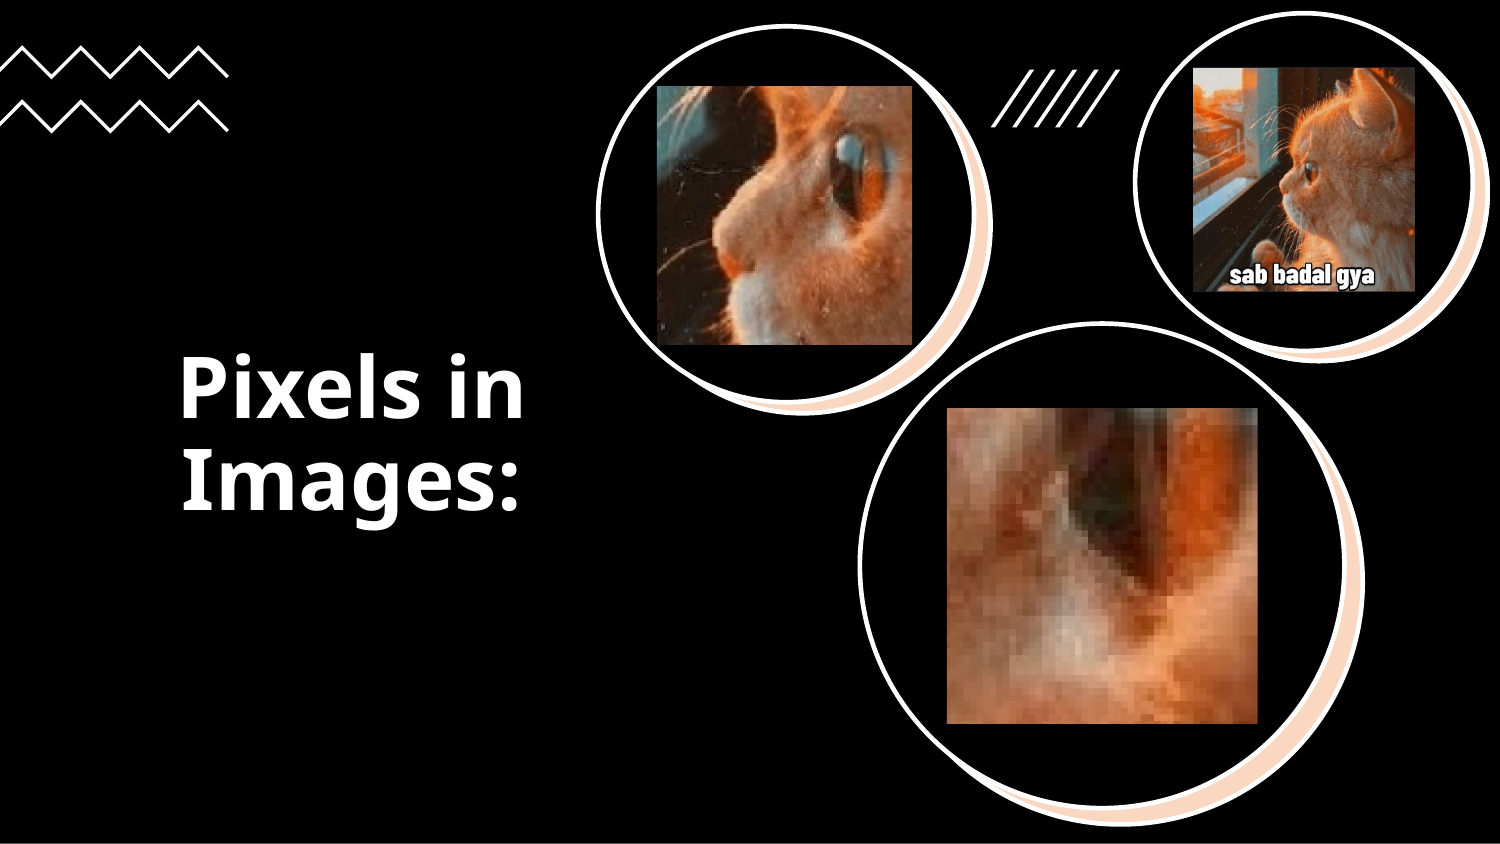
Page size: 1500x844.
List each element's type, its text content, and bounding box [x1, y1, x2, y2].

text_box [0, 45, 230, 134]
picture [656, 86, 913, 346]
title Pixels in Images: [129, 124, 576, 537]
text_box [597, 25, 976, 404]
text_box [858, 322, 1346, 810]
text_box [1134, 12, 1474, 352]
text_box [990, 69, 1121, 128]
text_box [953, 395, 1364, 826]
text_box [0, 0, 1500, 844]
picture [1193, 67, 1415, 293]
picture [946, 408, 1258, 724]
text_box [1221, 50, 1489, 362]
text_box [692, 65, 992, 415]
